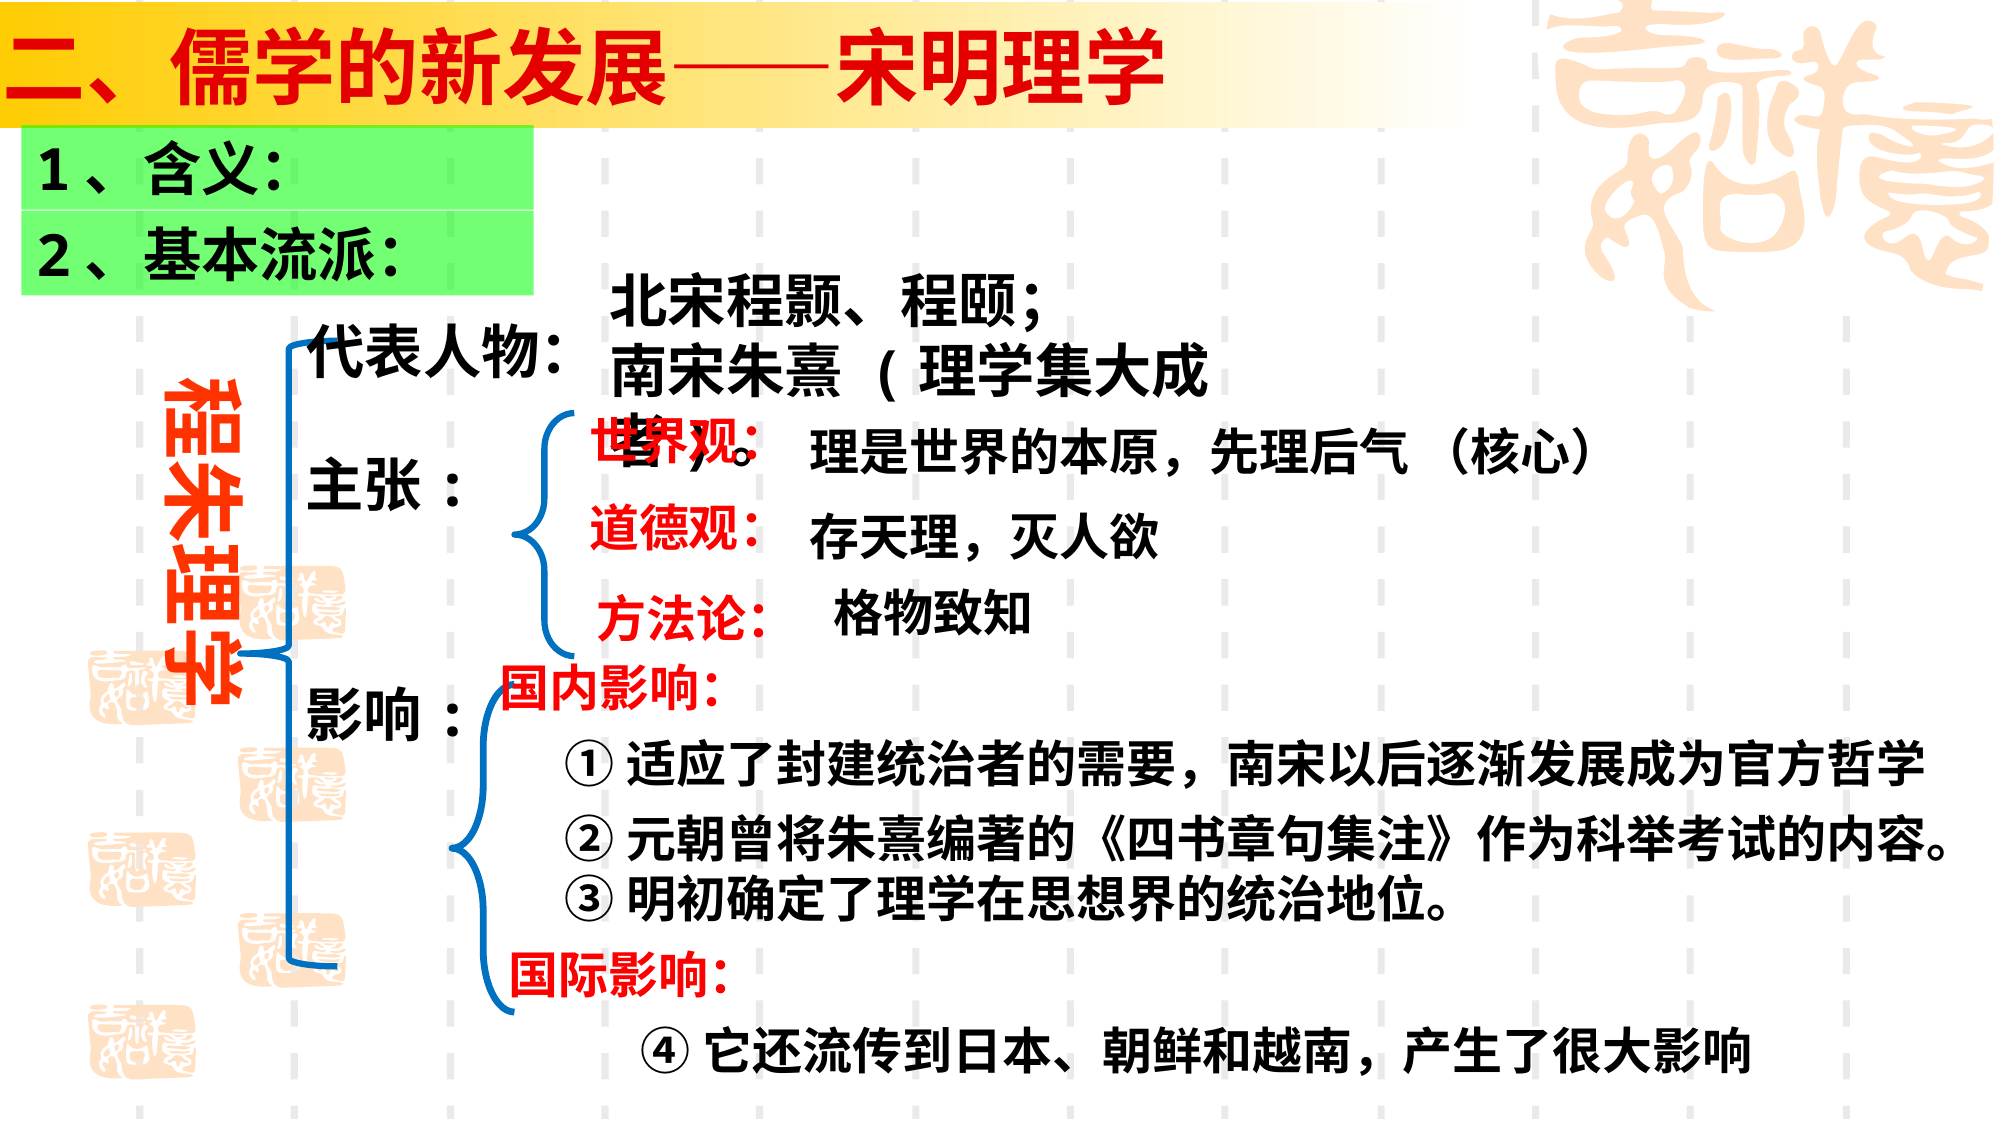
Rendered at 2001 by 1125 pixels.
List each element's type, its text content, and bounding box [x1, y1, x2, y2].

text_box ①适应了封建统治者的需要，南宋以后逐渐发展成为官方哲学 [498, 724, 1971, 800]
text_box 1、含义： [21, 125, 534, 210]
text_box ④它还流传到日本、朝鲜和越南，产生了很大影响 [574, 1011, 1780, 1087]
text_box [545, 413, 574, 440]
text_box 道德观： [574, 488, 825, 564]
text_box 主张: [290, 440, 733, 526]
text_box 代表人物： [291, 307, 594, 393]
text_box [240, 346, 338, 967]
text_box 北宋程颢、程颐； 南宋朱熹 (理学集大成者)。 [594, 256, 1359, 412]
text_box 二、儒学的新发展——宋明理学 [0, 2, 1475, 128]
text_box 方法论： [582, 580, 818, 649]
text_box ②元朝曾将朱熹编著的《四书章句集注》作为科举考试的内容。 ③明初确定了理学在思想界的统治地位。 [497, 800, 1961, 935]
text_box 存天理，灭人欲 [794, 498, 1200, 573]
text_box [514, 526, 575, 649]
text_box 程朱理学 [132, 361, 264, 775]
text_box 理是世界的本原，先理后气 （核心） [794, 412, 2000, 488]
text_box 格物致知 [818, 573, 1050, 649]
text_box [451, 724, 515, 996]
text_box 世界观： [574, 402, 825, 478]
text_box 国内影响： [484, 649, 1031, 724]
text_box 国际影响： [493, 936, 921, 1012]
text_box 影响: [290, 670, 485, 756]
text_box 北宋程颢、程颐； 南宋朱熹 (理学集大成者)。 [594, 478, 794, 482]
text_box 2、基本流派： [21, 210, 534, 296]
